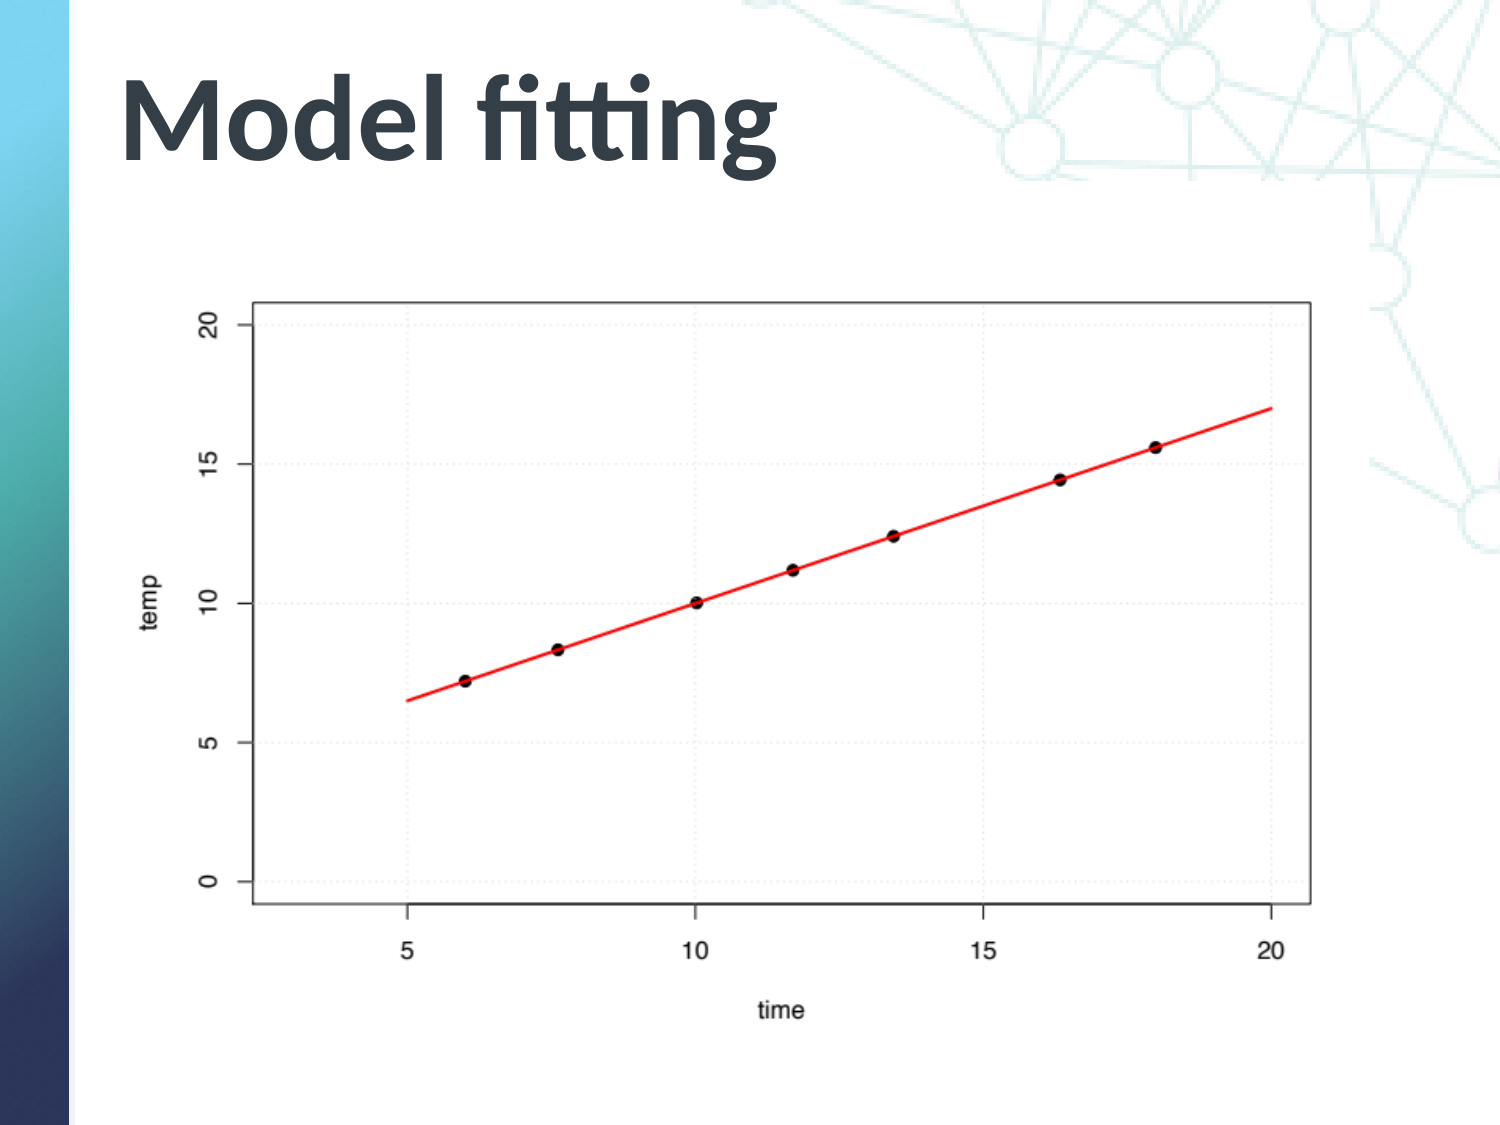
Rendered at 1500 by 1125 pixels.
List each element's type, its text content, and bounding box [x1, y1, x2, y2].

picture [130, 0, 1500, 1055]
picture [0, 0, 75, 1125]
title Model fitting [103, 59, 1397, 182]
